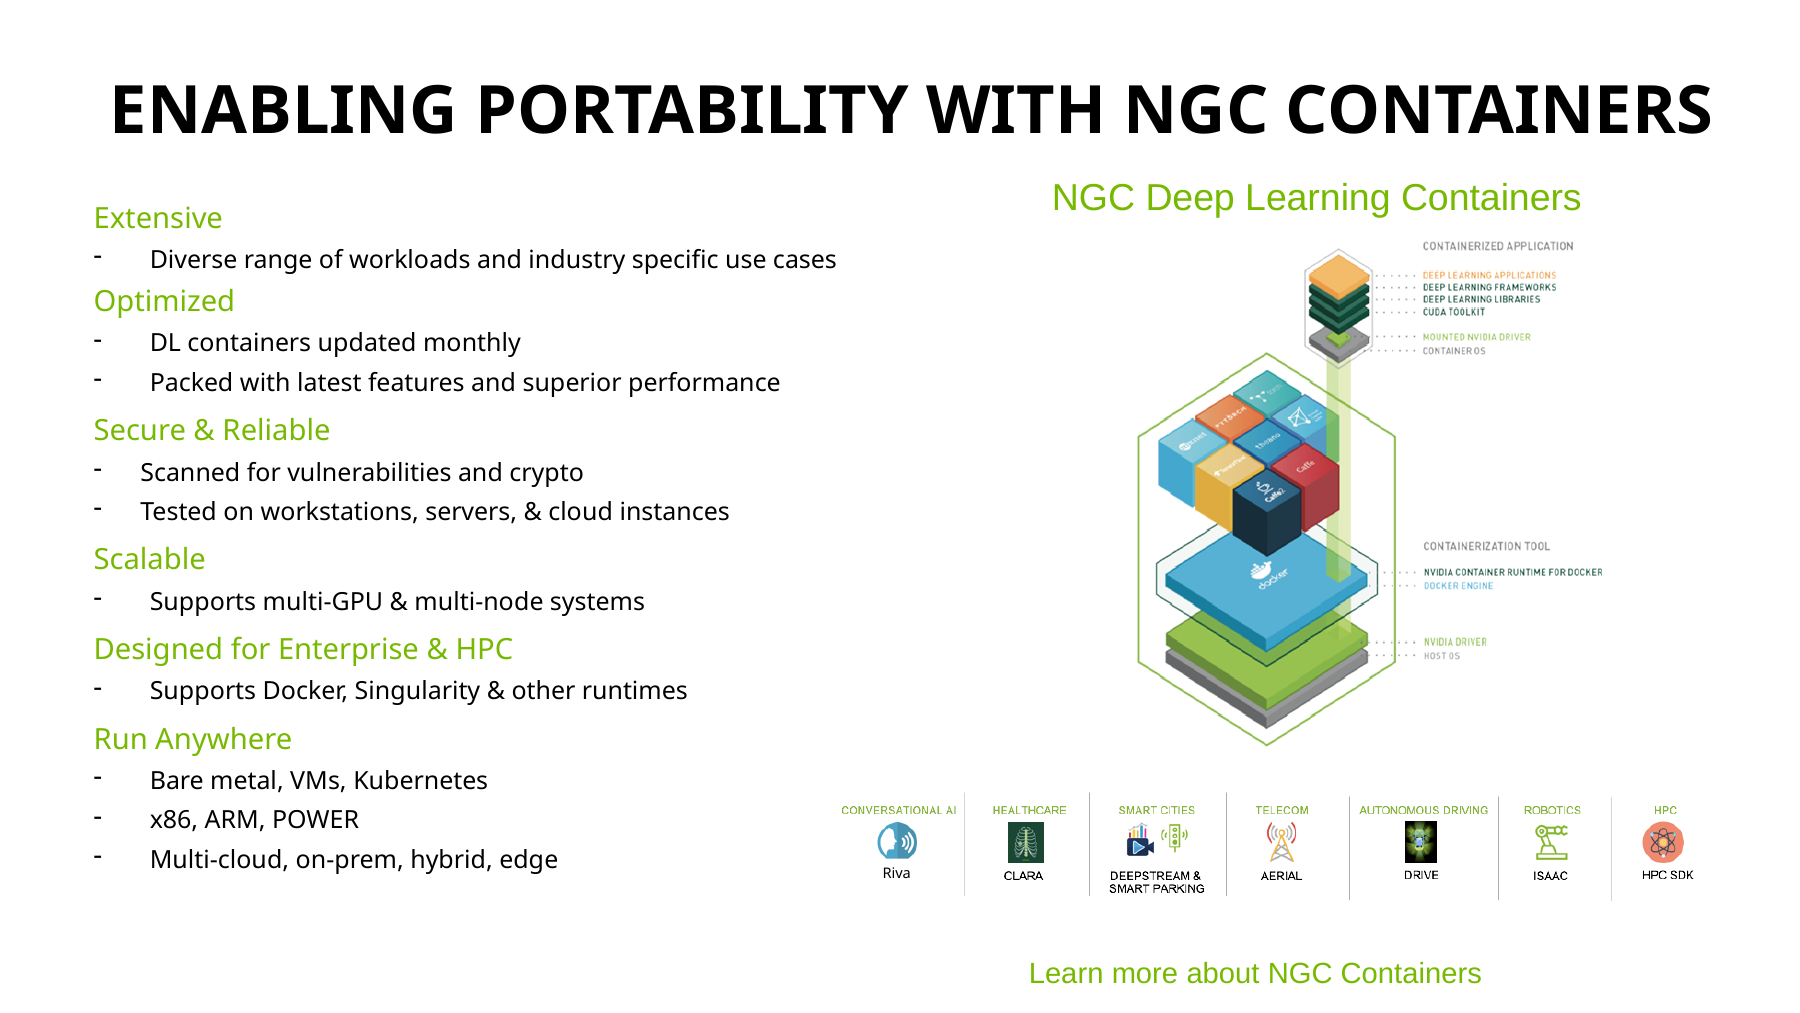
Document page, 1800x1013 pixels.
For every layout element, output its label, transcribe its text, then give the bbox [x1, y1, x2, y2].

text_box Extensive Diverse range of workloads and industry specific use cases Optimized DL containers updated monthly Packed with latest features and superior performance Secure & Reliable Scanned for vulnerabilities and crypto Tested on workstations, servers, & cloud instances Scalable Supports multi-GPU & multi-node systems Designed for Enterprise & HPC Supports Docker, Singularity & other runtimes Run Anywhere Bare metal, VMs, Kubernetes x86, ARM, POWER Multi-cloud, on-prem, hybrid, edge [78, 195, 954, 925]
text_box Learn more about NGC Containers [1014, 946, 1552, 997]
picture [830, 772, 1714, 903]
text_box NGC Deep Learning Containers [1037, 165, 1597, 226]
picture [1125, 235, 1648, 753]
title ENABLING PORTABILITY WITH NGC CONTAINERS [93, 0, 1731, 156]
